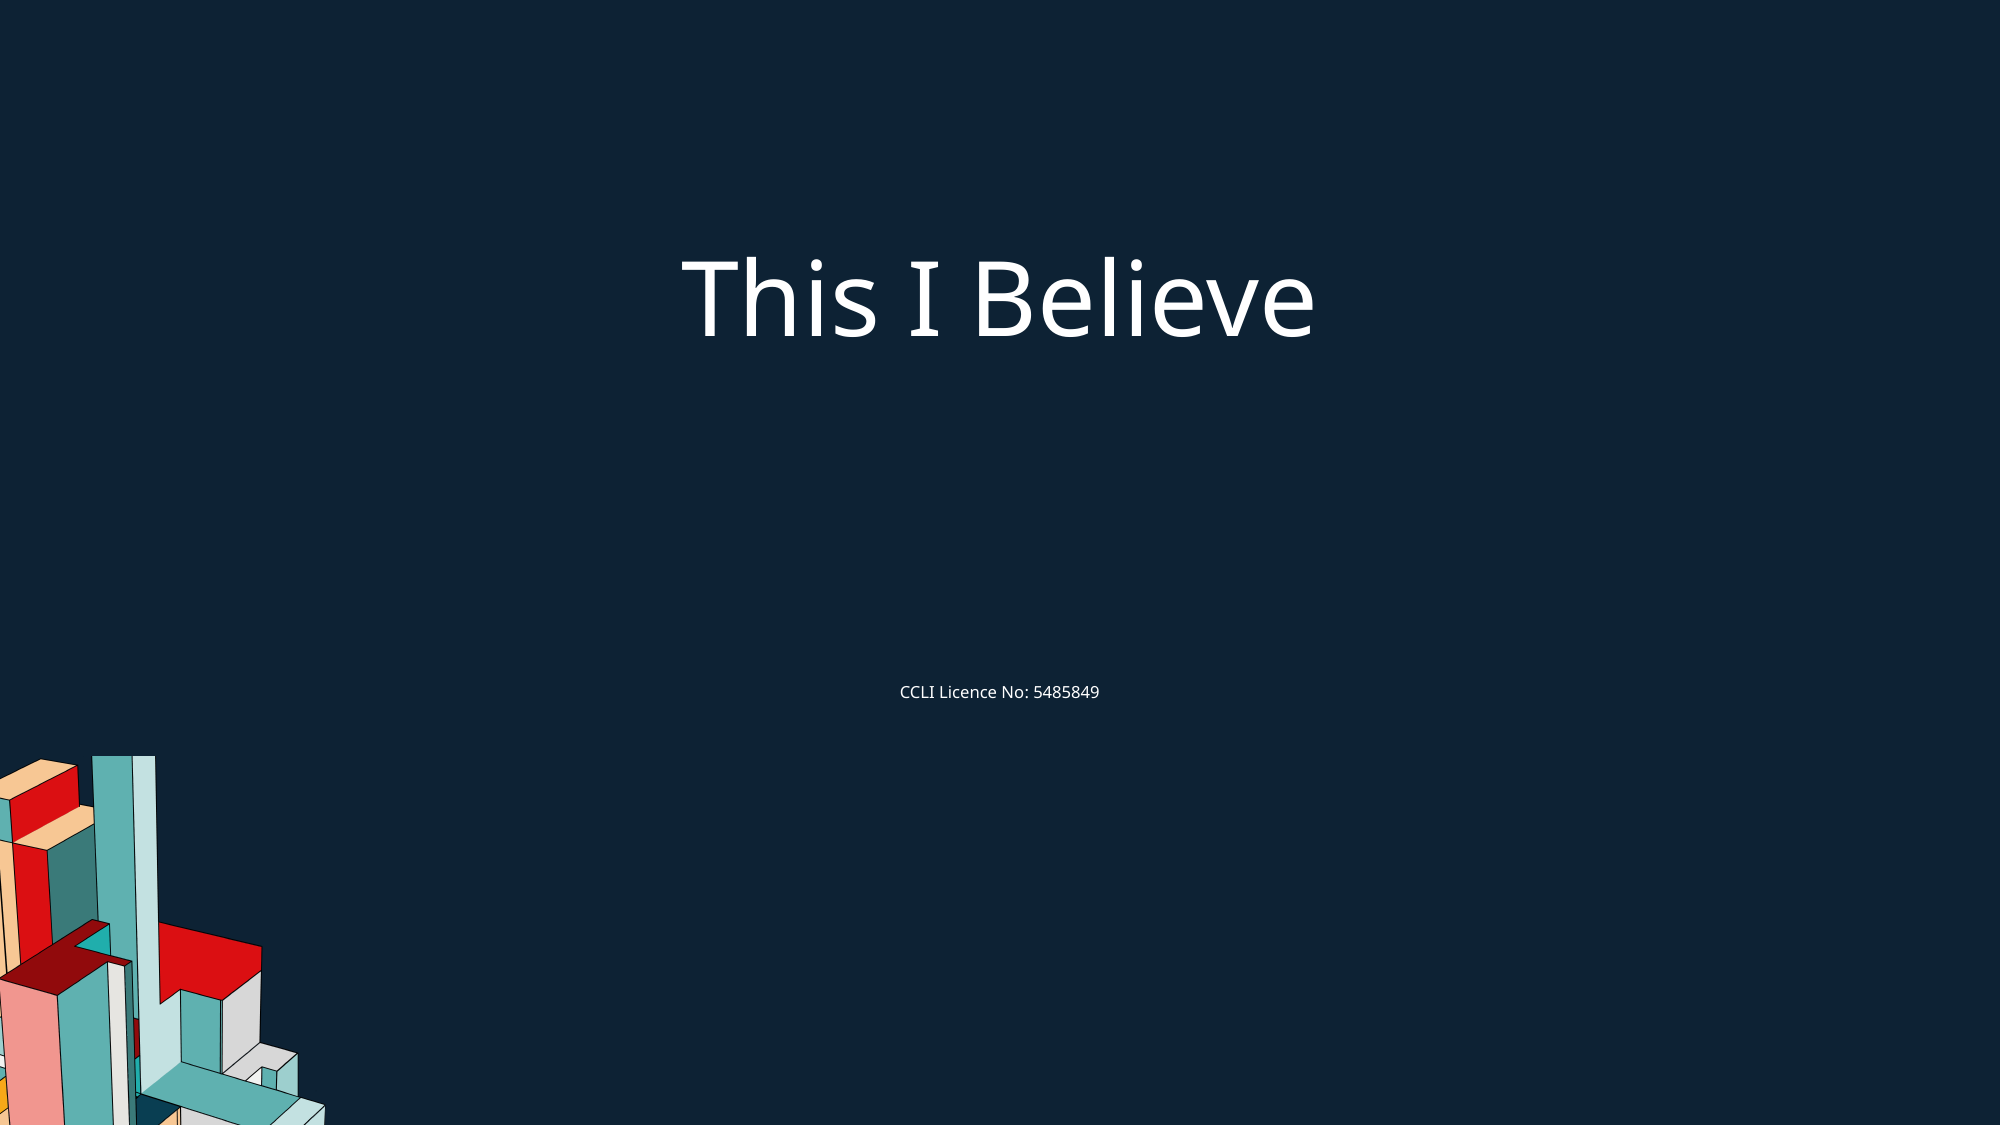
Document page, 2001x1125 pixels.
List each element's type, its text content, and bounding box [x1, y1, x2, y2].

text_box CCLI Licence No: 5485849 [200, 674, 1800, 710]
text_box This I Believe [200, 224, 1800, 365]
picture [0, 756, 326, 1125]
